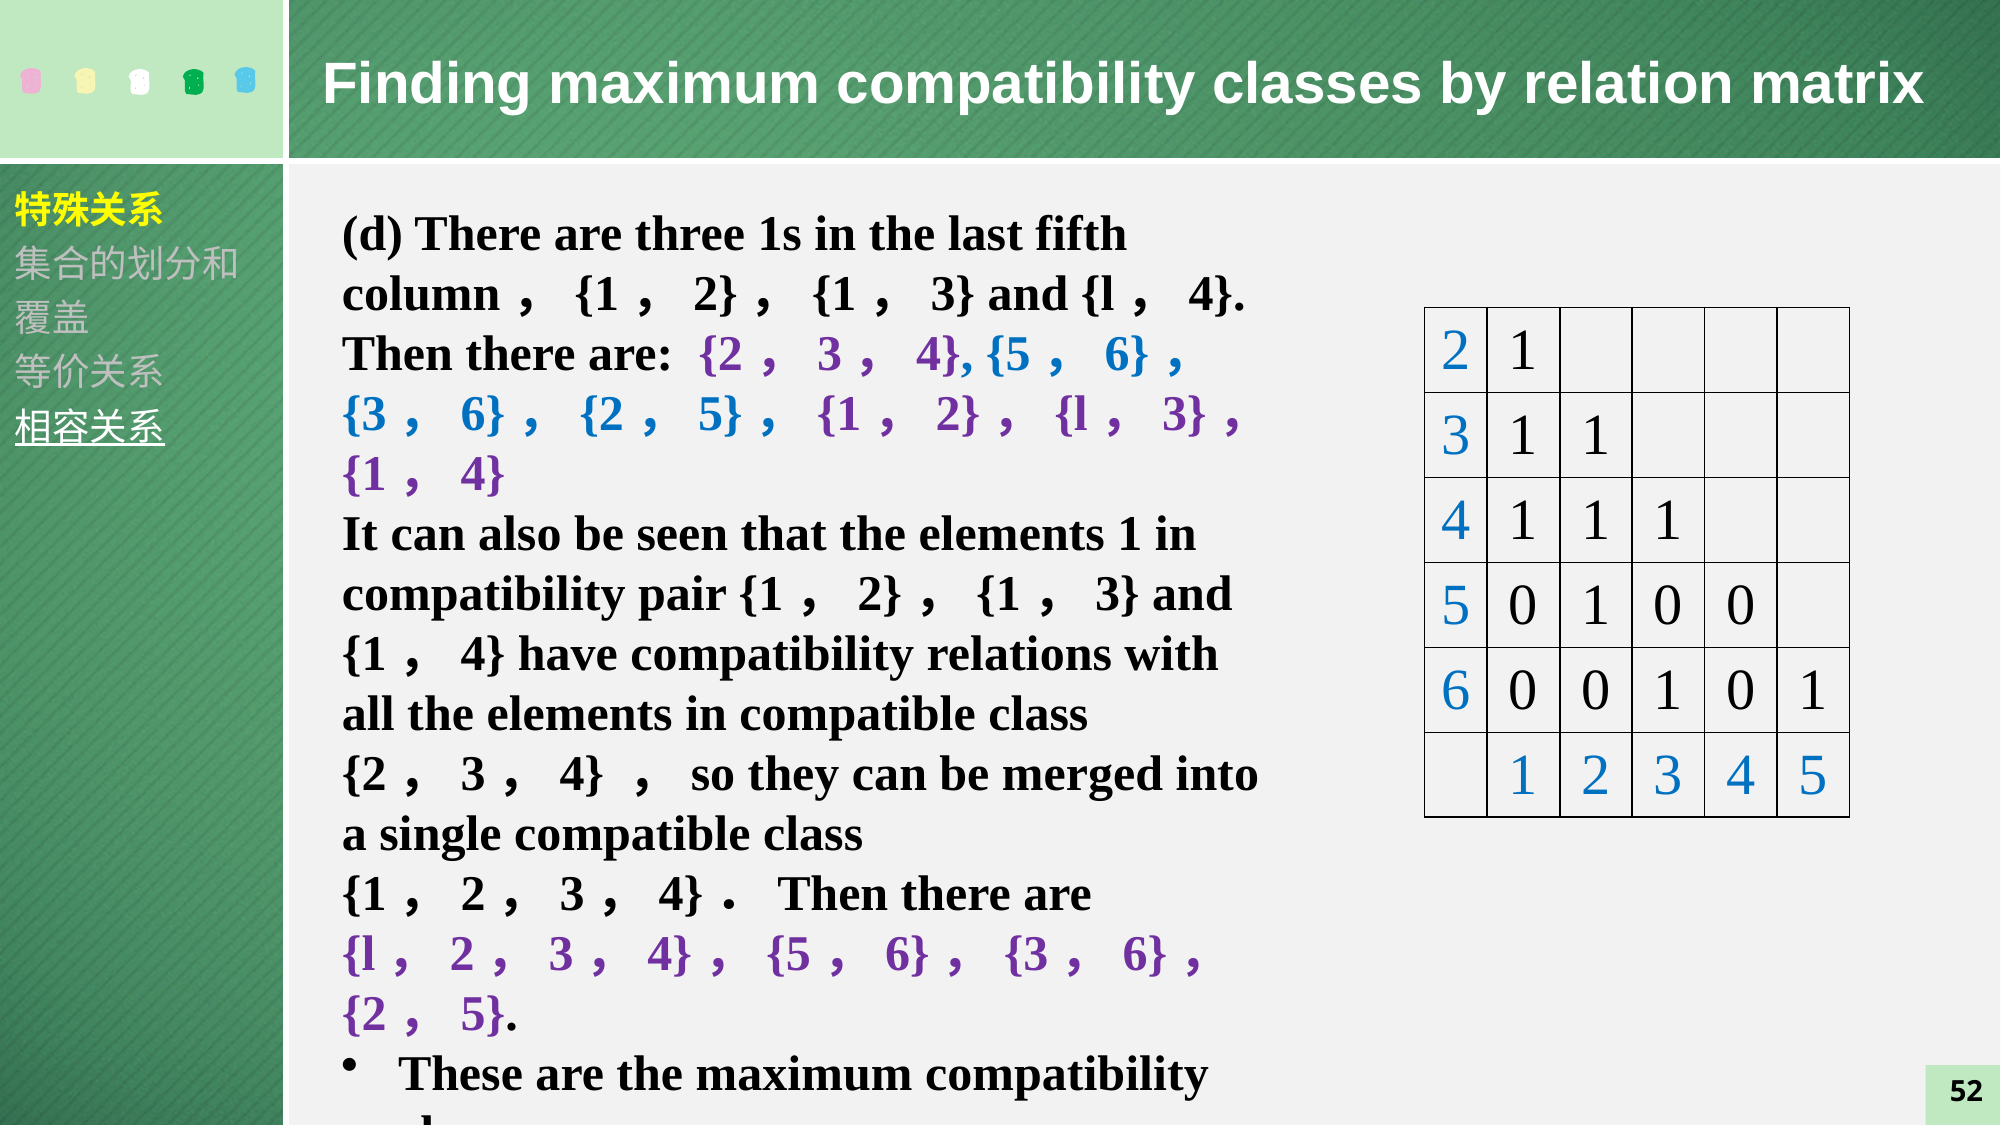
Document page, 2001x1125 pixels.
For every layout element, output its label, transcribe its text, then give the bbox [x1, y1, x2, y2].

table_cell 0 [1705, 648, 1776, 732]
table_cell 0 [1488, 563, 1559, 647]
table_cell 6 [1425, 648, 1486, 732]
table_cell 1 [1561, 563, 1631, 647]
table_cell [1425, 733, 1486, 816]
text_box (d) There are three 1s in the last fifth column，{1，2}，{1，3} and {l，4}. Then there are: {2，3，4}, {5，6}，{3，6}，{2，5}，{1，2}，{l，3}，{1，4} It can also be seen that the elements 1 in compatibility pair {1，2}，{1，3} and {1，4} have compatibility relations with all the elements in compatible class {2，3，4} ，so they can be merged into a single compatible class {1，2，3，4}．Then there are {l，2，3，4}，{5，6}，{3，6}，{2，5}. These are the maximum compatibility classes. [327, 193, 1296, 1125]
table_cell 0 [1488, 648, 1559, 732]
table_header [1705, 308, 1776, 392]
table_header 2 [1425, 308, 1486, 392]
table_cell 4 [1705, 733, 1776, 816]
table_cell 1 [1561, 393, 1631, 477]
table_cell 0 [1561, 648, 1631, 732]
table_header [1778, 308, 1849, 392]
table_cell 2 [1561, 733, 1631, 816]
text_box 特殊关系 集合的划分和覆盖 等价关系 相容关系 [0, 170, 277, 563]
table_cell [1705, 393, 1776, 477]
table_cell 5 [1778, 733, 1849, 816]
text_box Finding maximum compatibility classes by relation matrix [307, 38, 2000, 123]
table_cell [1778, 478, 1849, 562]
table_cell 1 [1488, 393, 1559, 477]
table_cell [1778, 563, 1849, 647]
table_cell 1 [1561, 478, 1631, 562]
table_cell 1 [1488, 733, 1559, 816]
table_cell 1 [1633, 648, 1704, 732]
table_cell 0 [1633, 563, 1704, 647]
table_cell 0 [1705, 563, 1776, 647]
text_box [19, 65, 258, 95]
table_cell [1705, 478, 1776, 562]
table_cell 1 [1488, 478, 1559, 562]
picture [0, 164, 283, 1125]
slide_number 52 [1925, 1065, 2000, 1125]
table_header 1 [1488, 308, 1559, 392]
table_cell 1 [1633, 478, 1704, 562]
table_cell 3 [1425, 393, 1486, 477]
table_cell 1 [1778, 648, 1849, 732]
table_cell 3 [1633, 733, 1704, 816]
table_header [1633, 308, 1704, 392]
table_header [1561, 308, 1631, 392]
table_cell [1633, 393, 1704, 477]
table_cell 5 [1425, 563, 1486, 647]
picture [289, 0, 2000, 158]
table_cell [1778, 393, 1849, 477]
table_cell 4 [1425, 478, 1486, 562]
